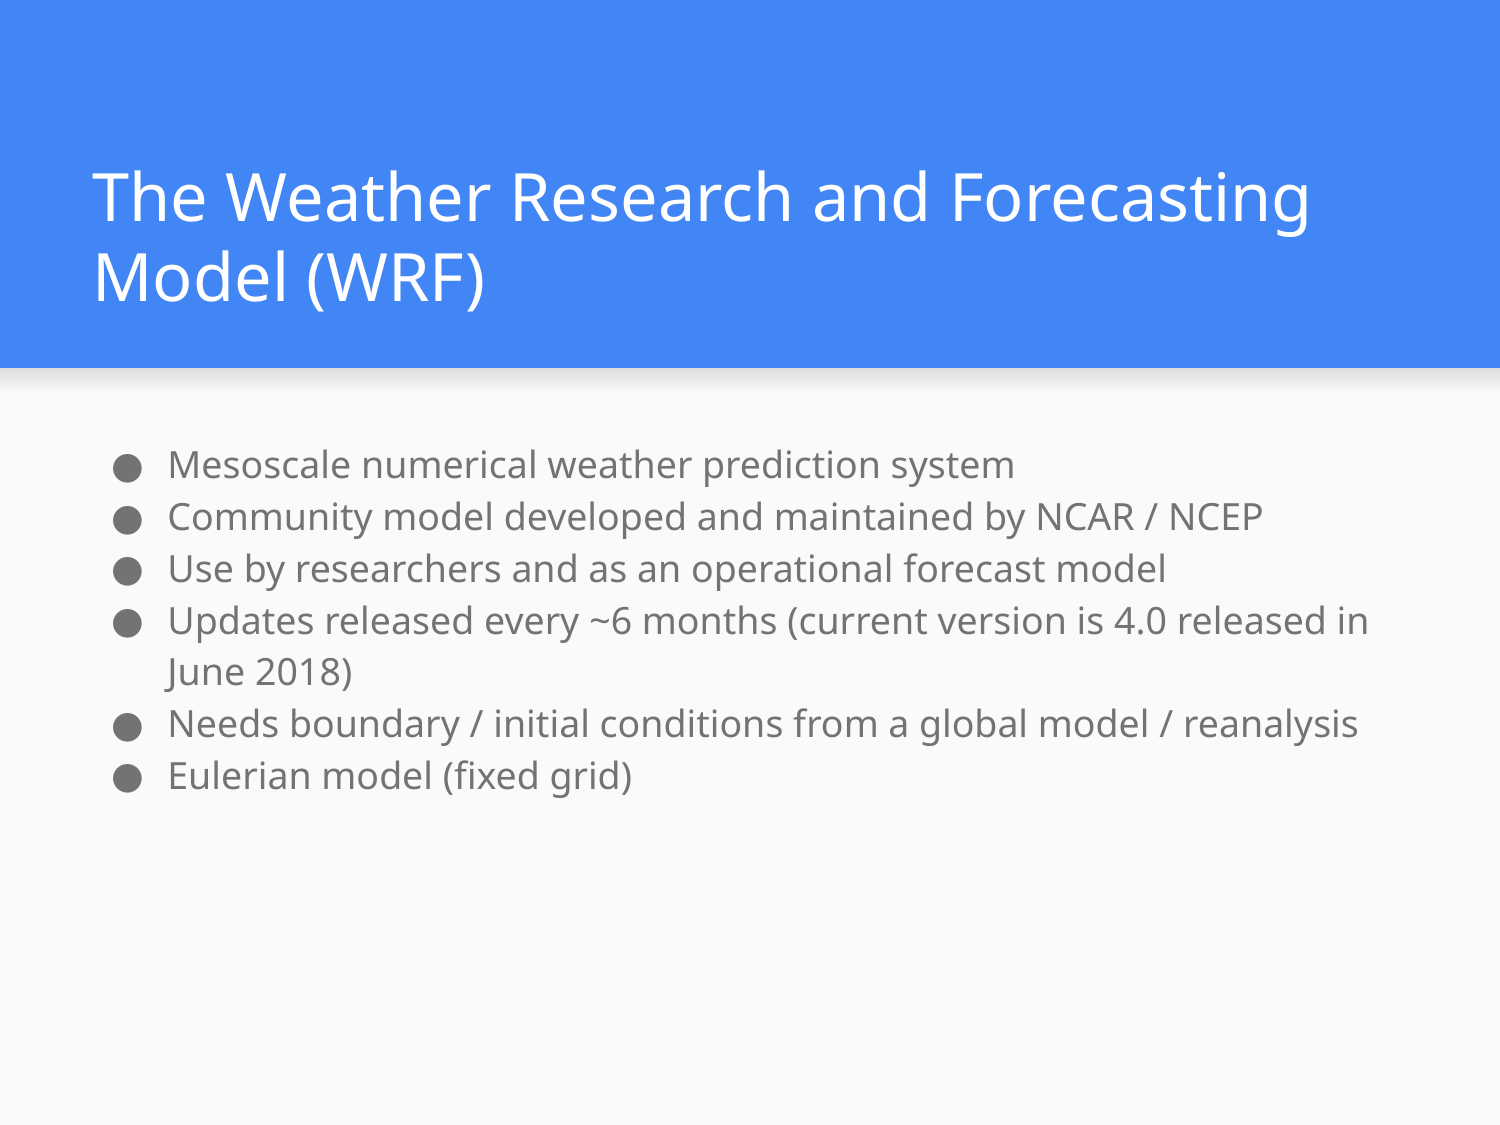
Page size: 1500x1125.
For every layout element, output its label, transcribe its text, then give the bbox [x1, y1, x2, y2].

title The Weather Research and Forecasting Model (WRF) [77, 161, 1427, 330]
list Mesoscale numerical weather prediction system Community model developed and maintained by NCAR / NCEP Use by researchers and as an operational forecast model Updates released every ~6 months (current version is 4.0 released in June 2018) Needs boundary / initial conditions from a global model / reanalysis Eulerian model (fixed grid) [77, 419, 1427, 1013]
